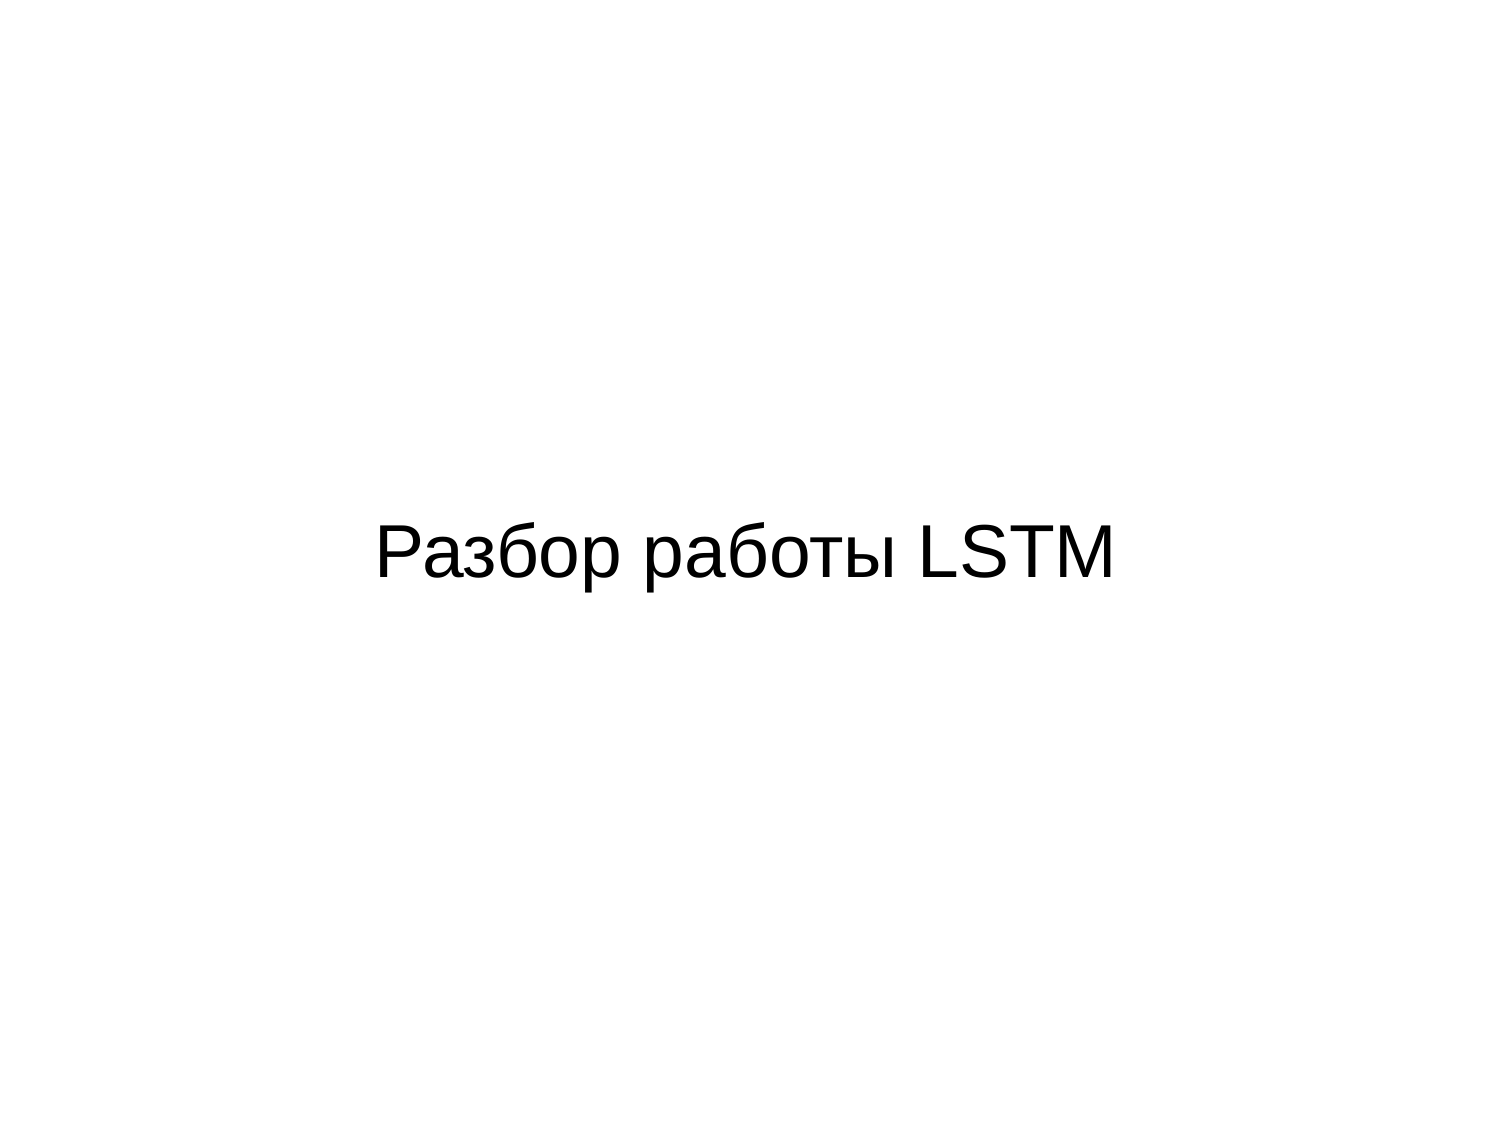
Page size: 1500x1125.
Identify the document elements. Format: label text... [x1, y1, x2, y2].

title Разбор работы LSTM [372, 499, 1127, 690]
